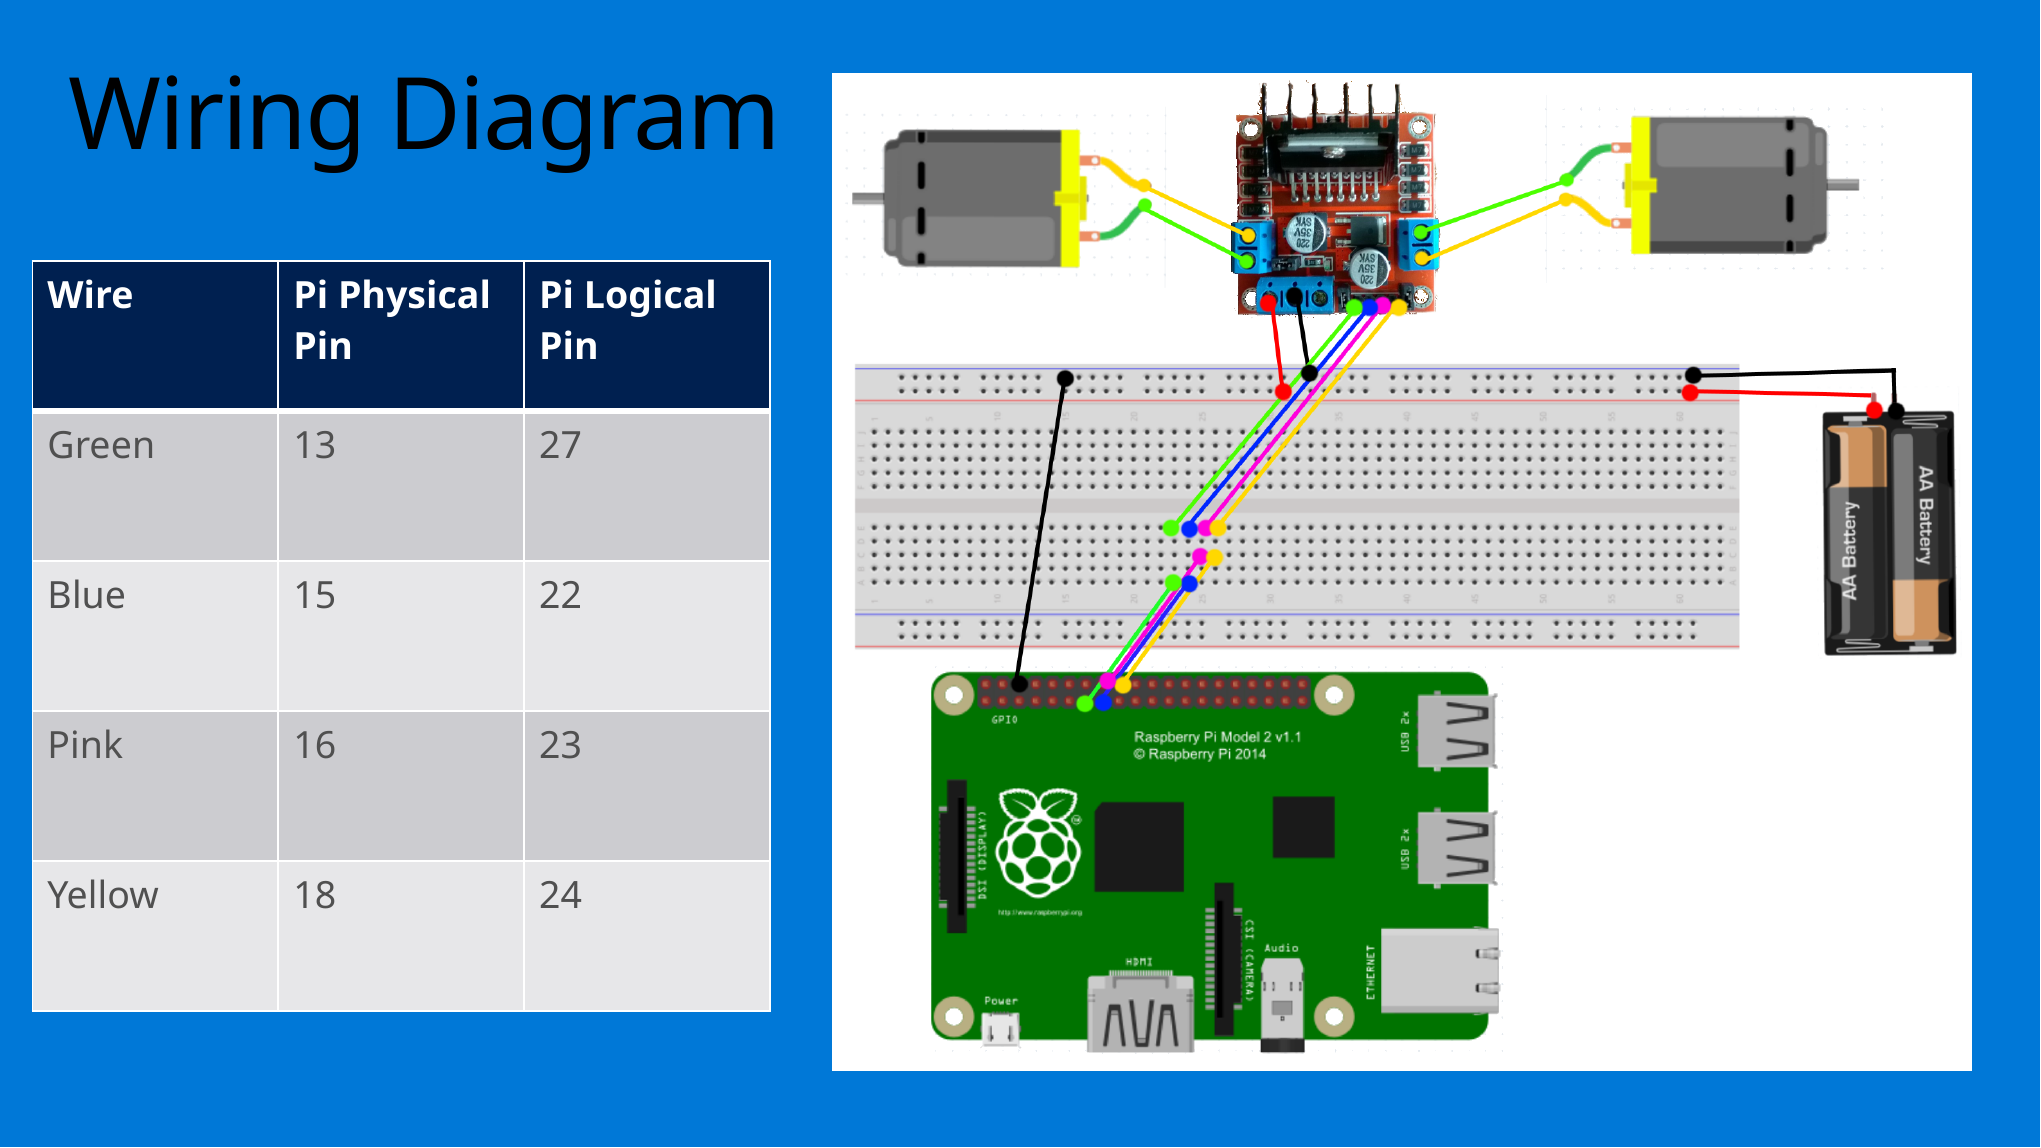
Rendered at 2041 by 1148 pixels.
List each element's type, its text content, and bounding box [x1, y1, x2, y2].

table_cell 16 [279, 712, 523, 860]
table_cell 27 [525, 414, 769, 560]
table_cell Pink [33, 712, 277, 860]
table_cell 18 [279, 862, 523, 1010]
table_header Wire [33, 262, 277, 408]
table_cell Blue [33, 562, 277, 710]
table_cell Yellow [33, 862, 277, 1010]
table_cell 15 [279, 562, 523, 710]
table_cell 23 [525, 712, 769, 860]
table_cell 22 [525, 562, 769, 710]
table_cell Green [33, 414, 277, 560]
title Wiring Diagram [45, 48, 1996, 199]
table_cell 24 [525, 862, 769, 1010]
picture [832, 73, 1973, 1071]
table_header Pi Logical Pin [525, 262, 769, 408]
table_header Pi Physical Pin [279, 262, 523, 408]
table_cell 13 [279, 414, 523, 560]
